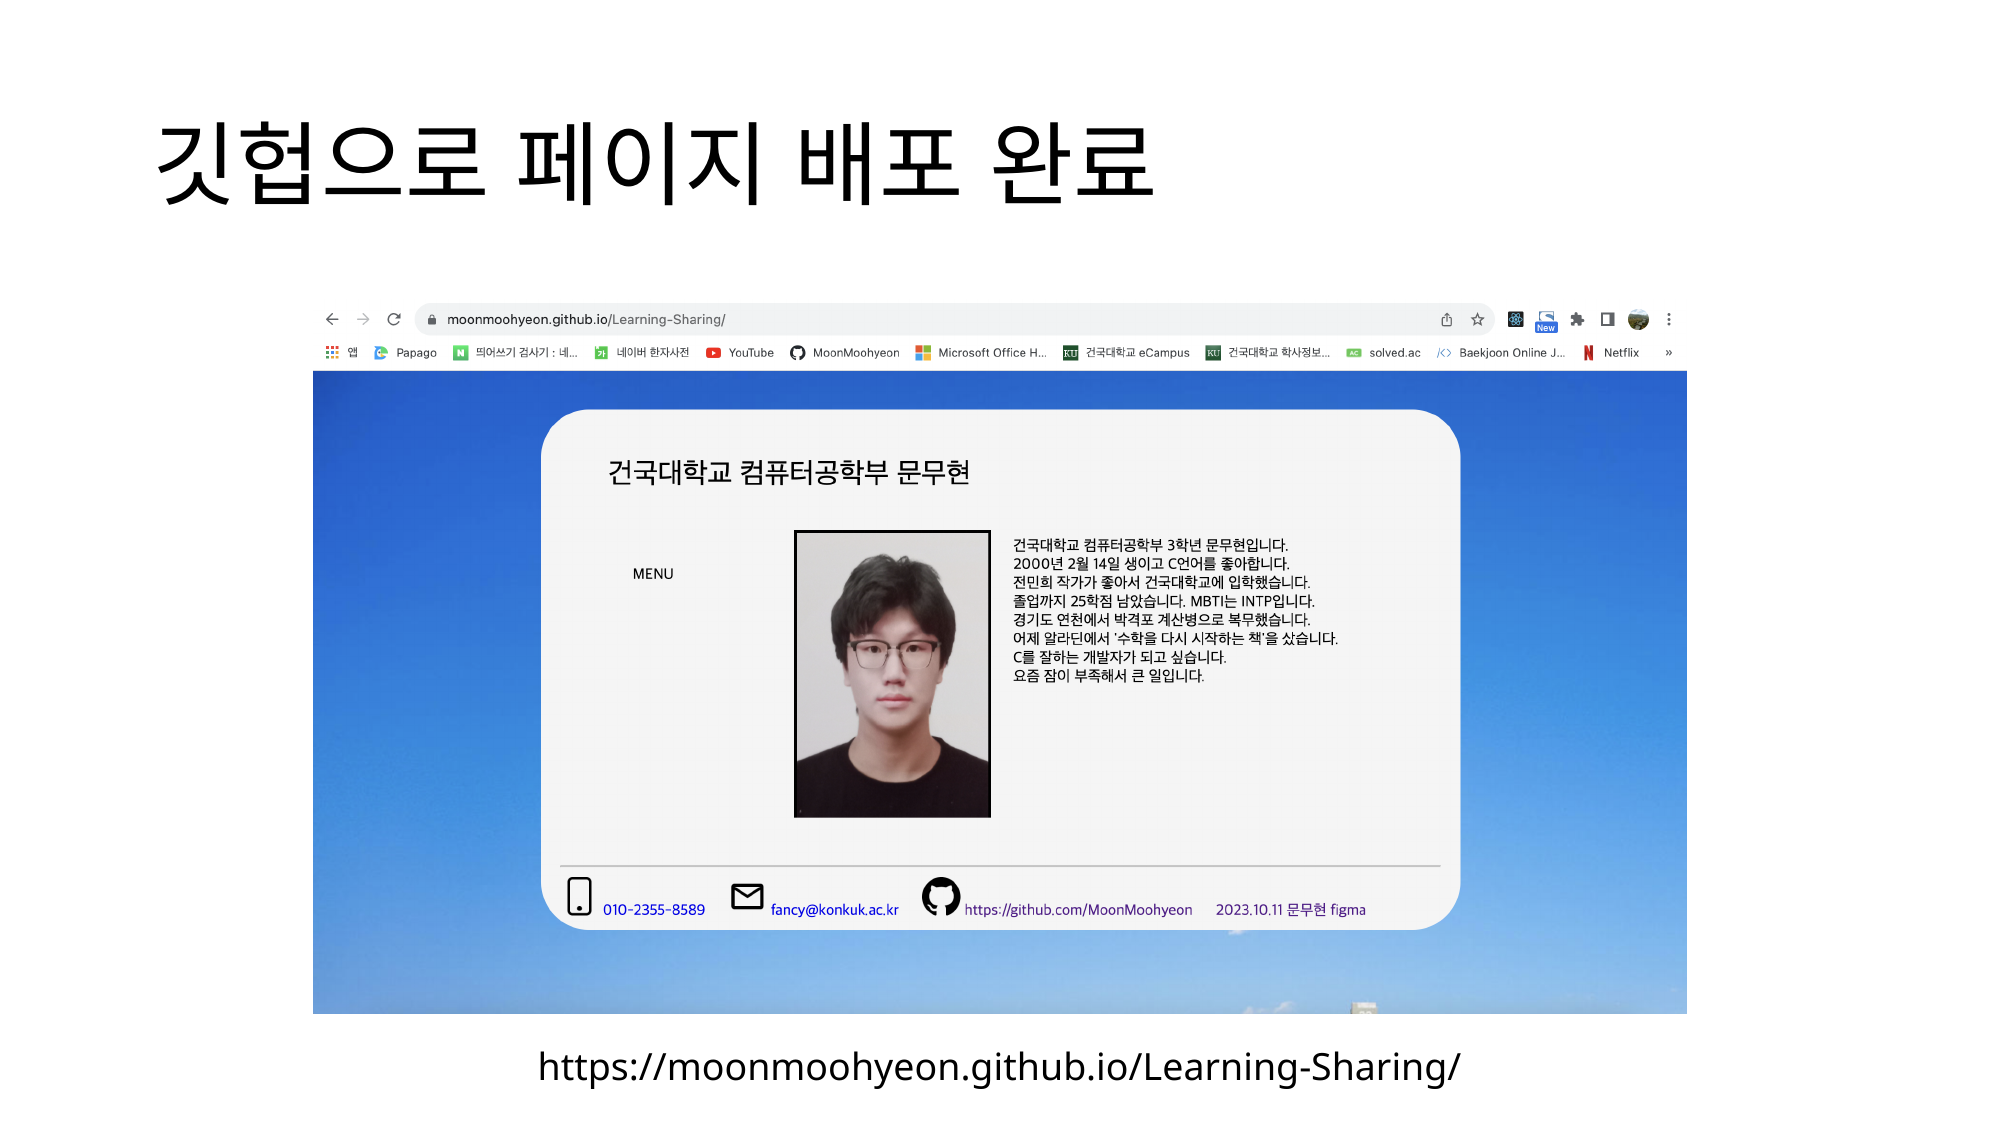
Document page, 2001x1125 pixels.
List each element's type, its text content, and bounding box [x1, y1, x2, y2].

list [313, 299, 1687, 1014]
title 깃헙으로 페이지 배포 완료 [137, 59, 1863, 278]
text_box https://moonmoohyeon.github.io/Learning-Sharing/ [522, 1035, 1477, 1096]
